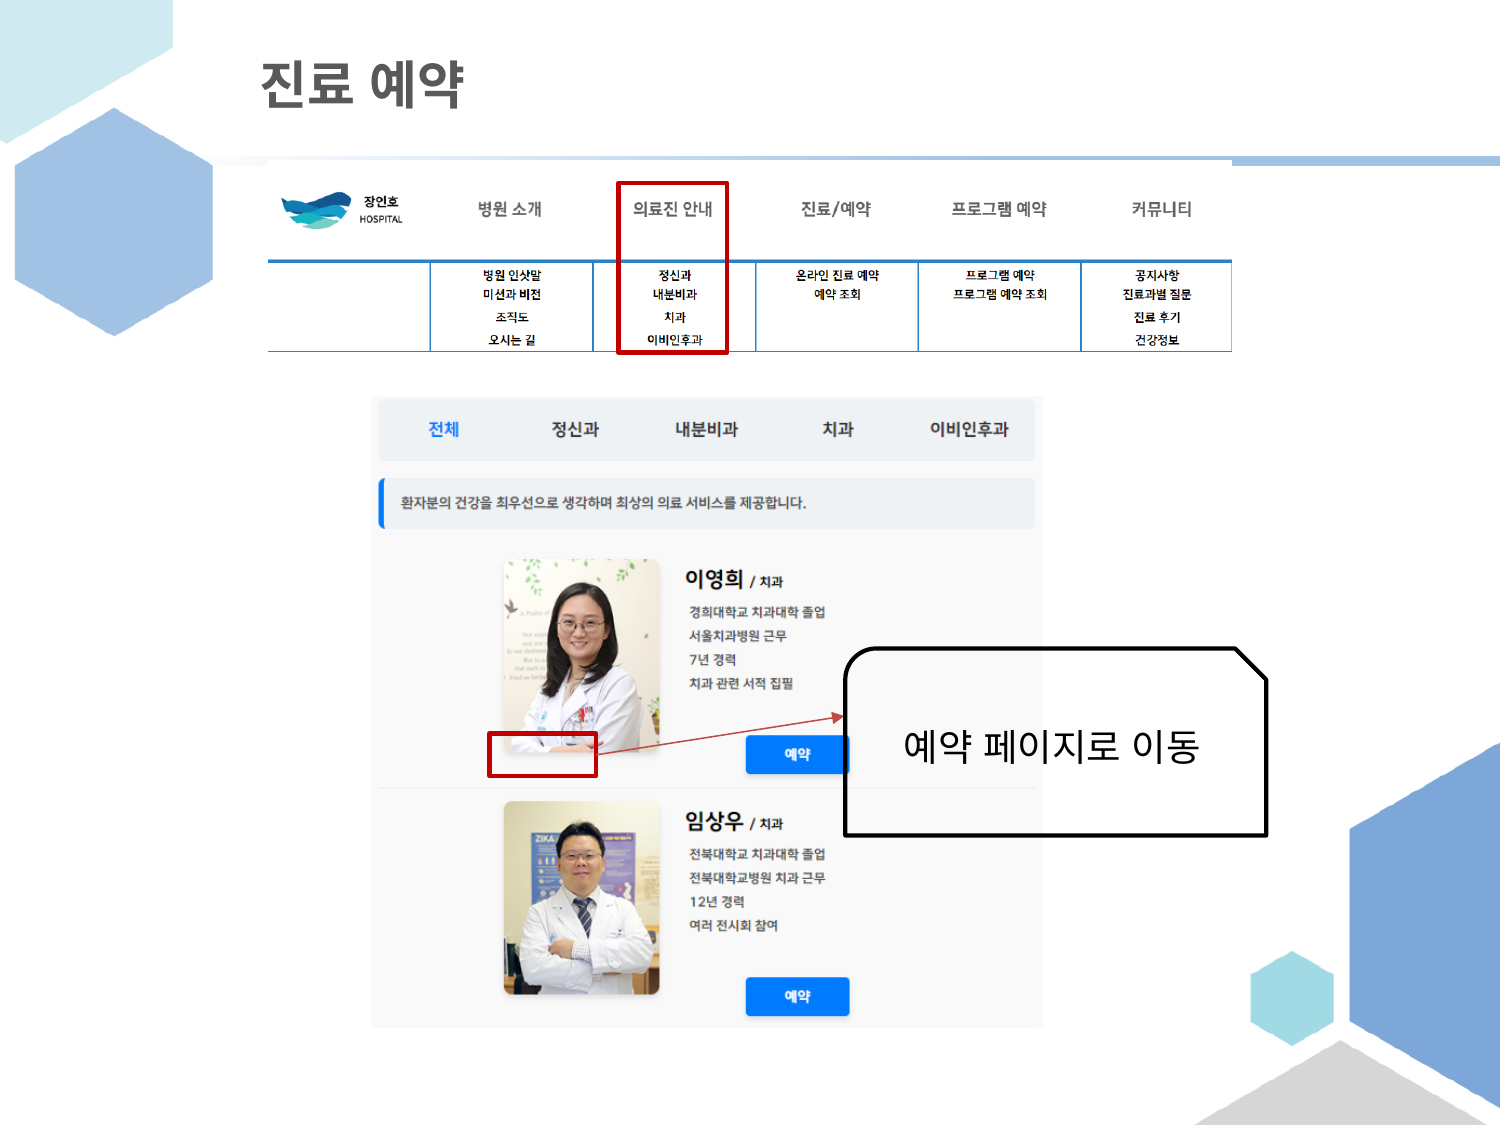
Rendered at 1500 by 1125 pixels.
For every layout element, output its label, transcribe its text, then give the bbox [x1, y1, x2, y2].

picture [0, 0, 1500, 1125]
title 진료 예약 [159, 18, 1322, 149]
text_box 예약 페이지로 이동 [1046, 646, 1269, 838]
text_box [595, 715, 845, 756]
